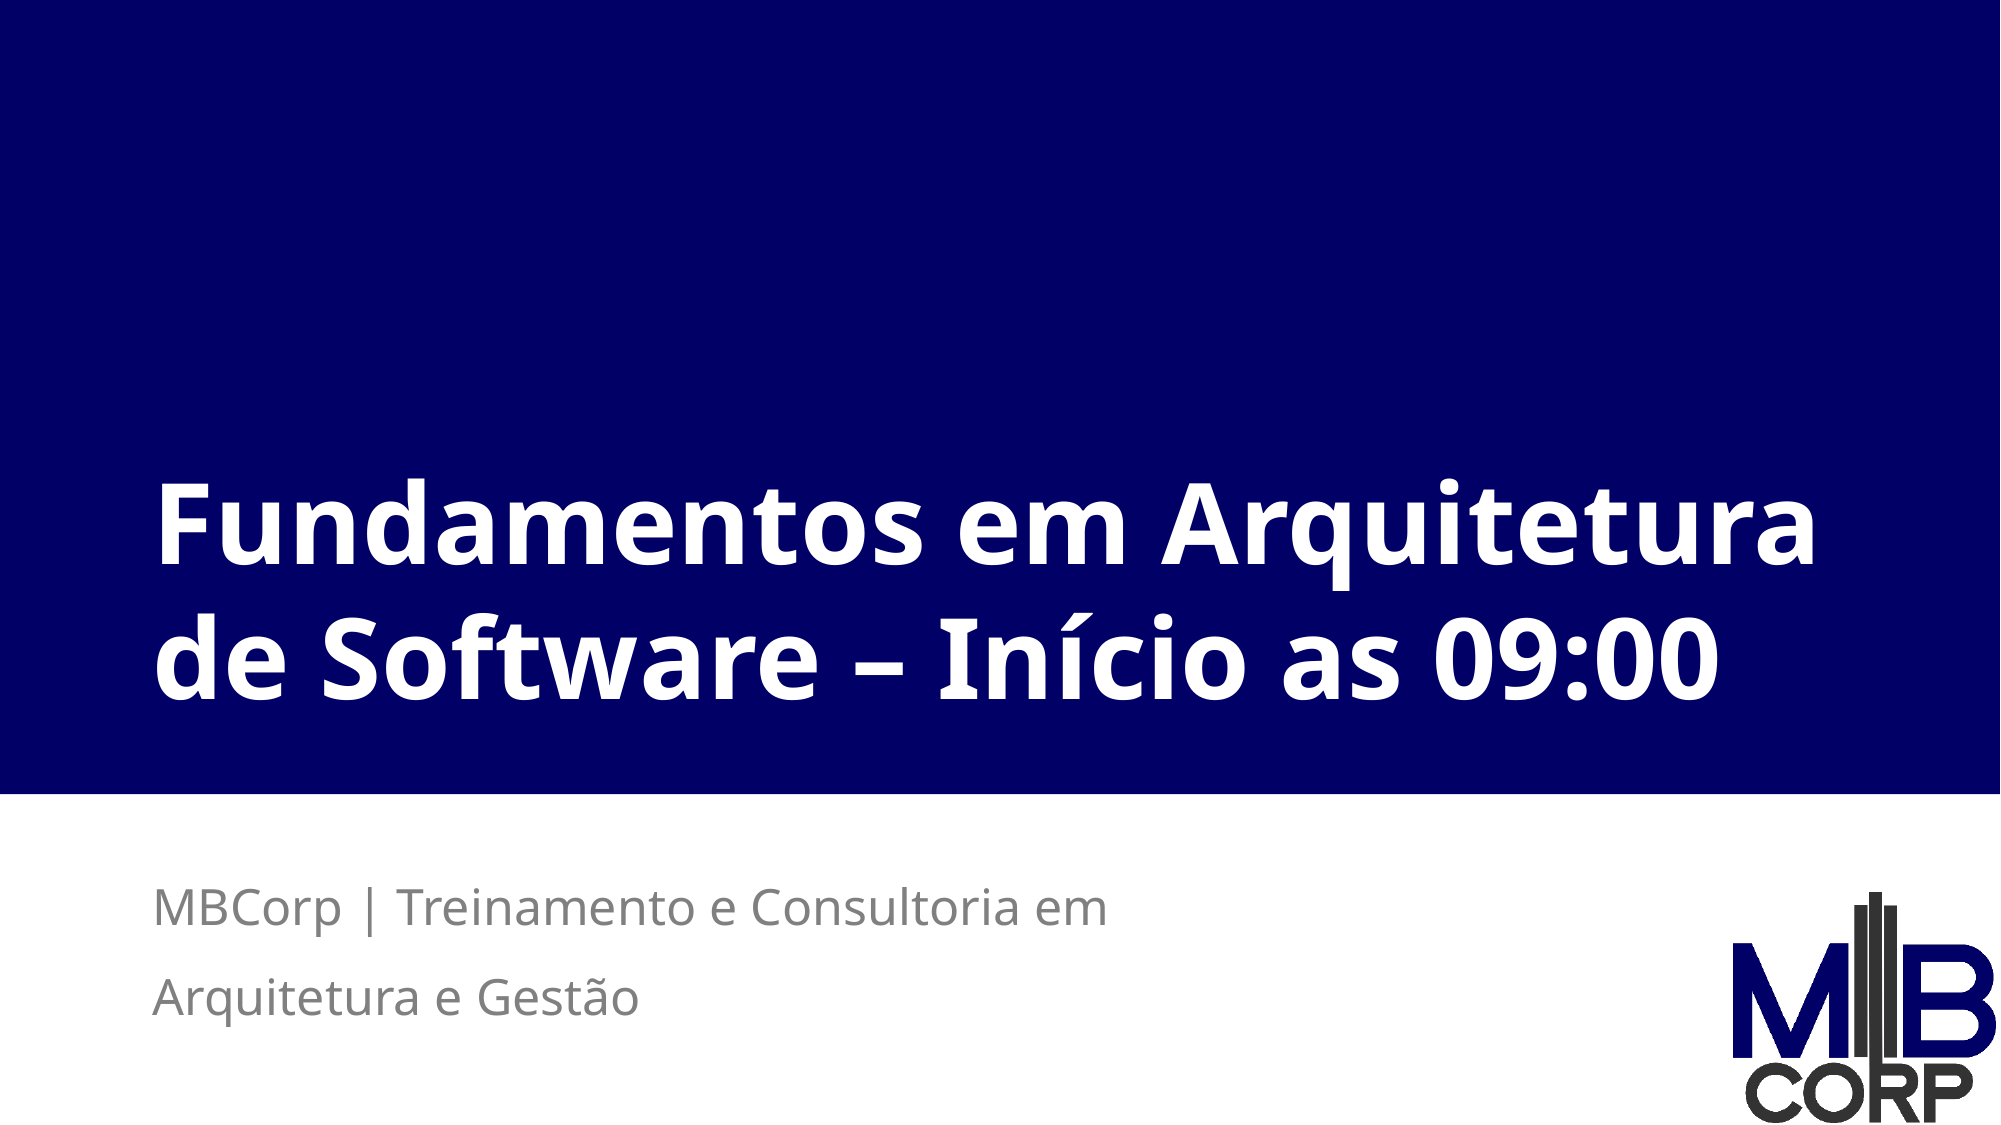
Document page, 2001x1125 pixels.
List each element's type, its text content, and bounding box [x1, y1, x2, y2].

subtitle MBCorp | Treinamento e Consultoria em Arquitetura e Gestãoftware Revisitando Orientação a Objetos S.O.L.I.D [137, 838, 1238, 1025]
title Fundamentos em Arquitetura de Software – Início as 09:00 [137, 338, 1863, 730]
picture [1733, 892, 1996, 1123]
